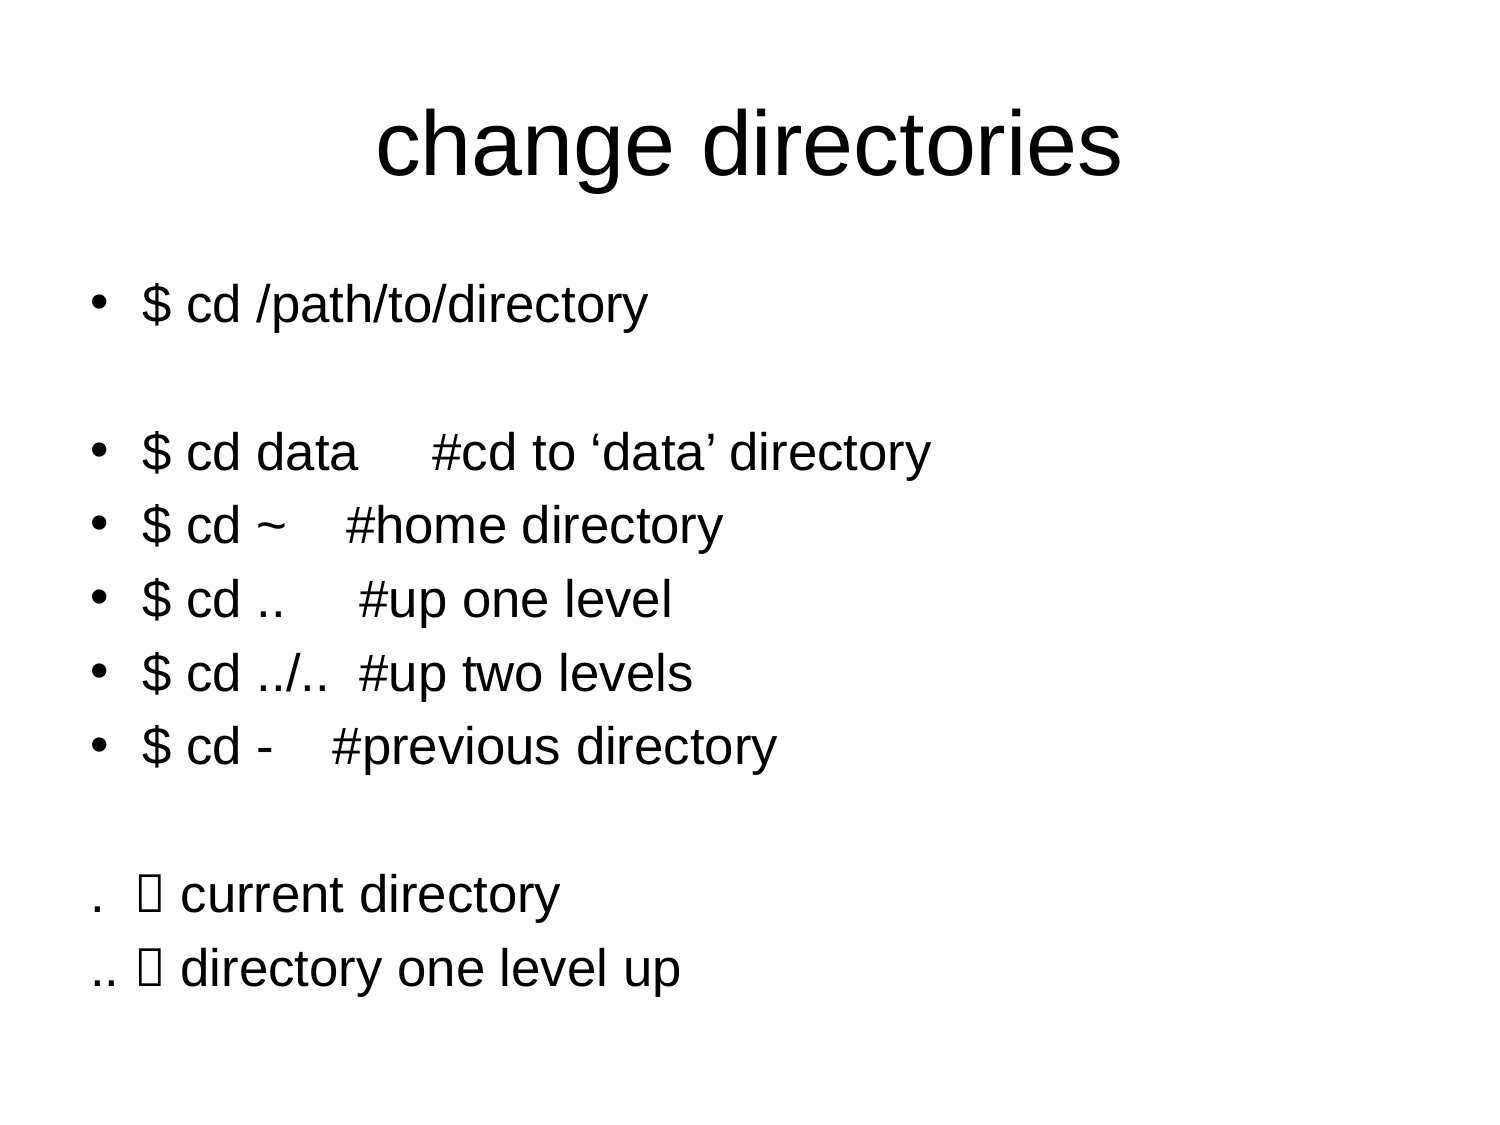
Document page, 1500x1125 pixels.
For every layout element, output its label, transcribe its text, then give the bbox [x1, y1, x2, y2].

list $ cd /path/to/directory $ cd data #cd to ‘data’ directory $ cd ~ #home directory $ cd .. #up one level $ cd ../.. #up two levels $ cd - #previous directory .  current directory ..  directory one level up [75, 262, 1425, 1005]
title change directories [75, 45, 1425, 233]
